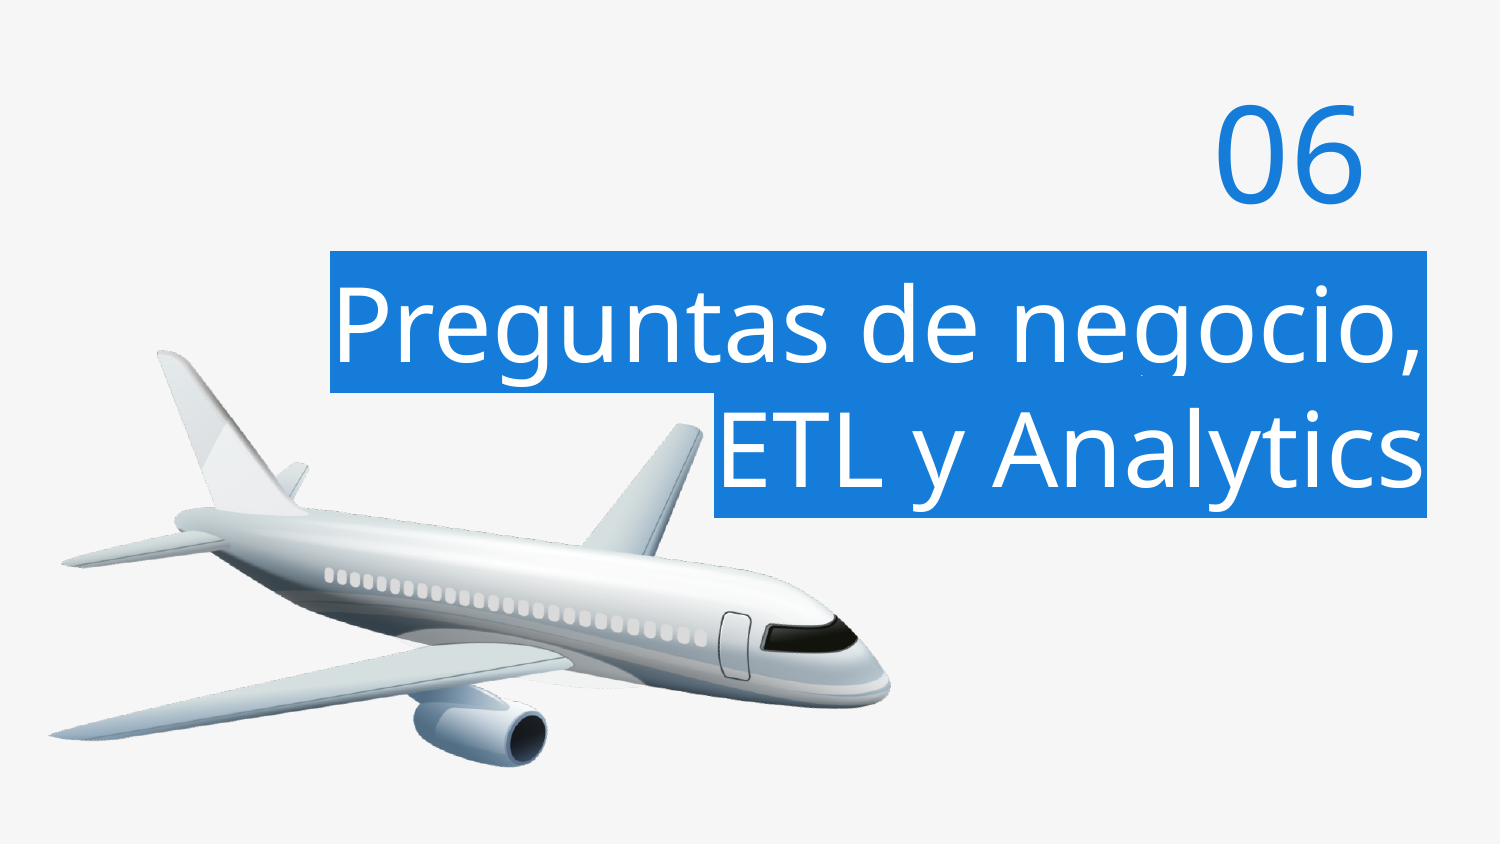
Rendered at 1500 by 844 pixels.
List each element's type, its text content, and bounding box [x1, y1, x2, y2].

picture [12, 280, 951, 844]
title 06 [1157, 88, 1383, 211]
title Preguntas de negocio, ETL y Analytics [262, 316, 1442, 451]
